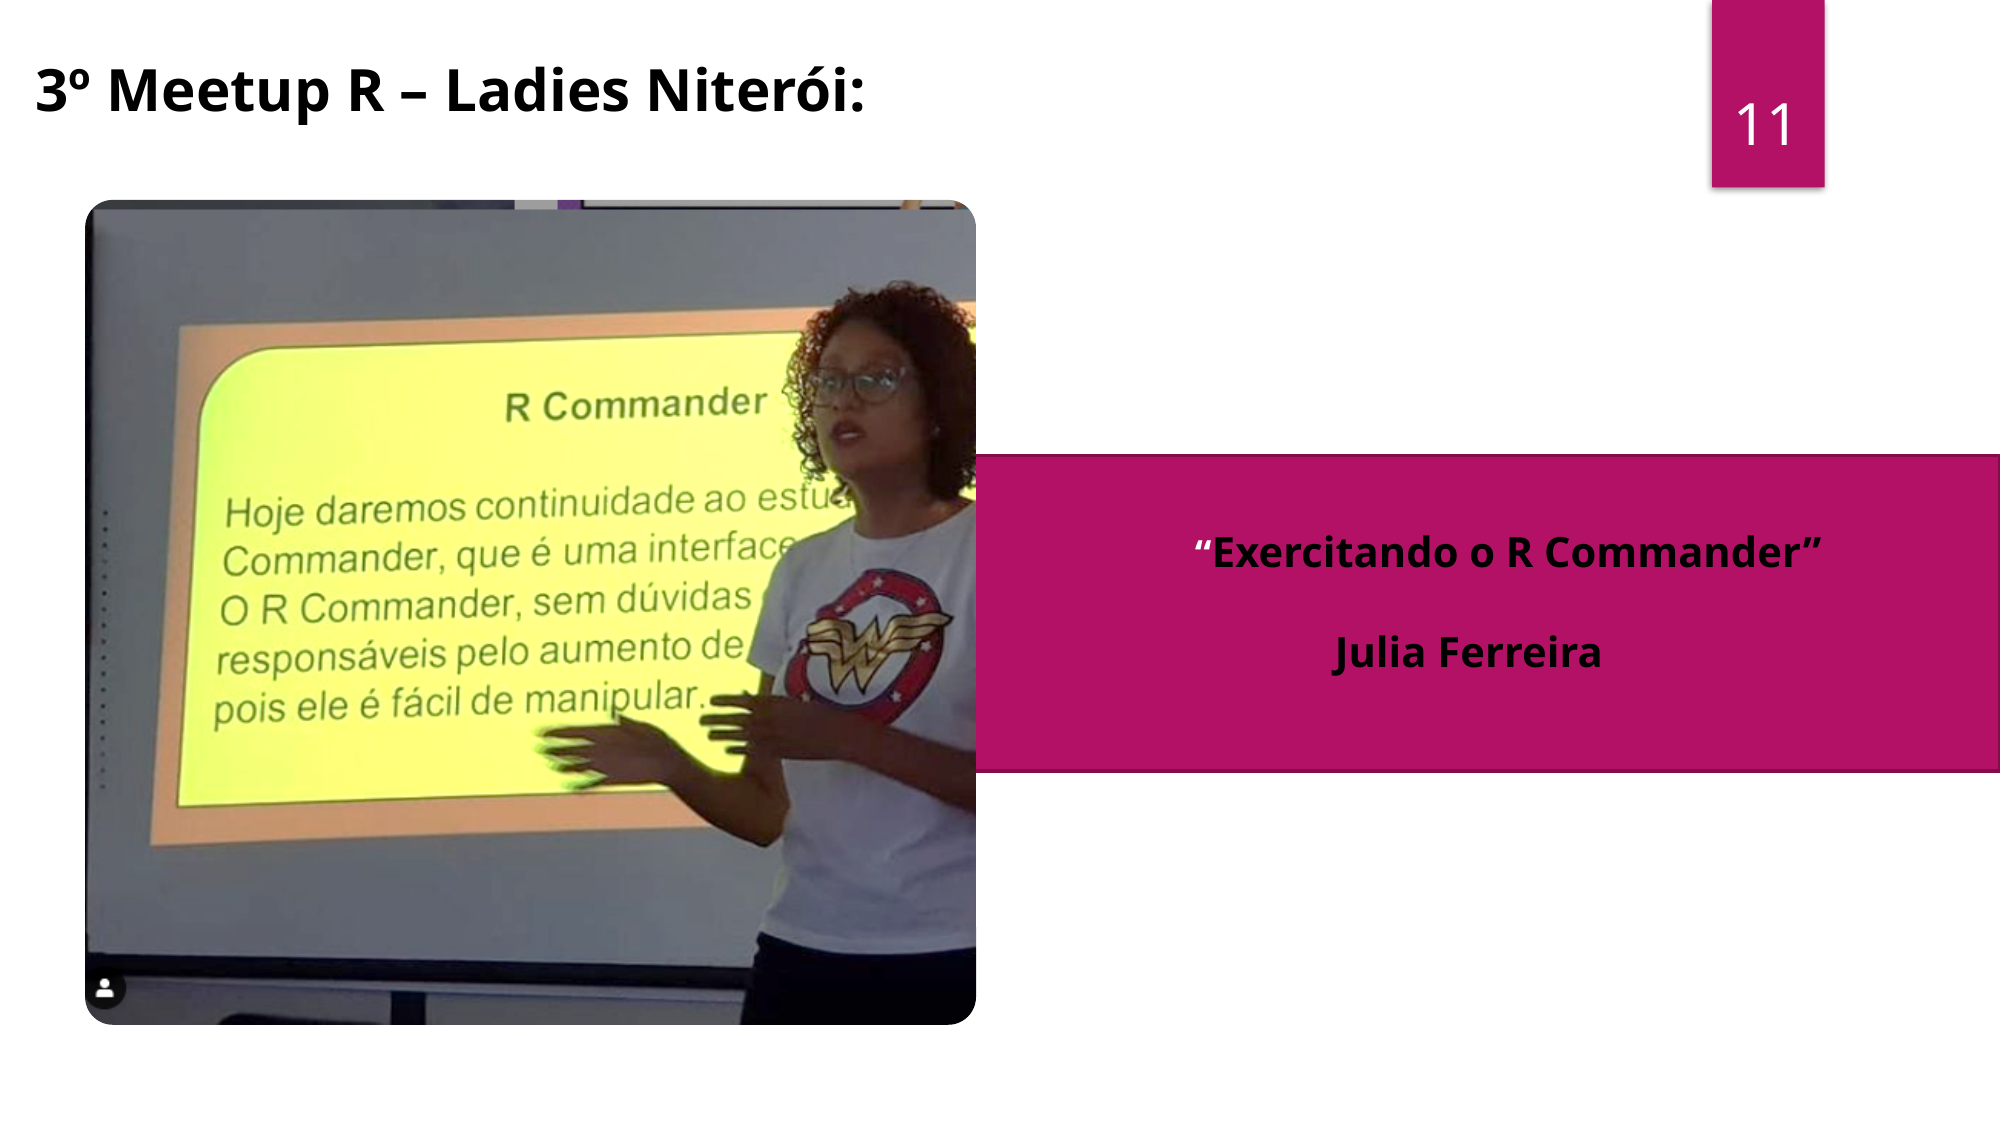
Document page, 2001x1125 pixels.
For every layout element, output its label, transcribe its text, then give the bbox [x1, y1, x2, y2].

text_box 3º Meetup R – Ladies Niterói: [21, 45, 892, 131]
text_box [982, 454, 2000, 773]
text_box “Exercitando o R Commander” Julia Ferreira [1180, 518, 2000, 684]
picture [84, 199, 977, 1025]
slide_number 11 [1698, 48, 1836, 175]
